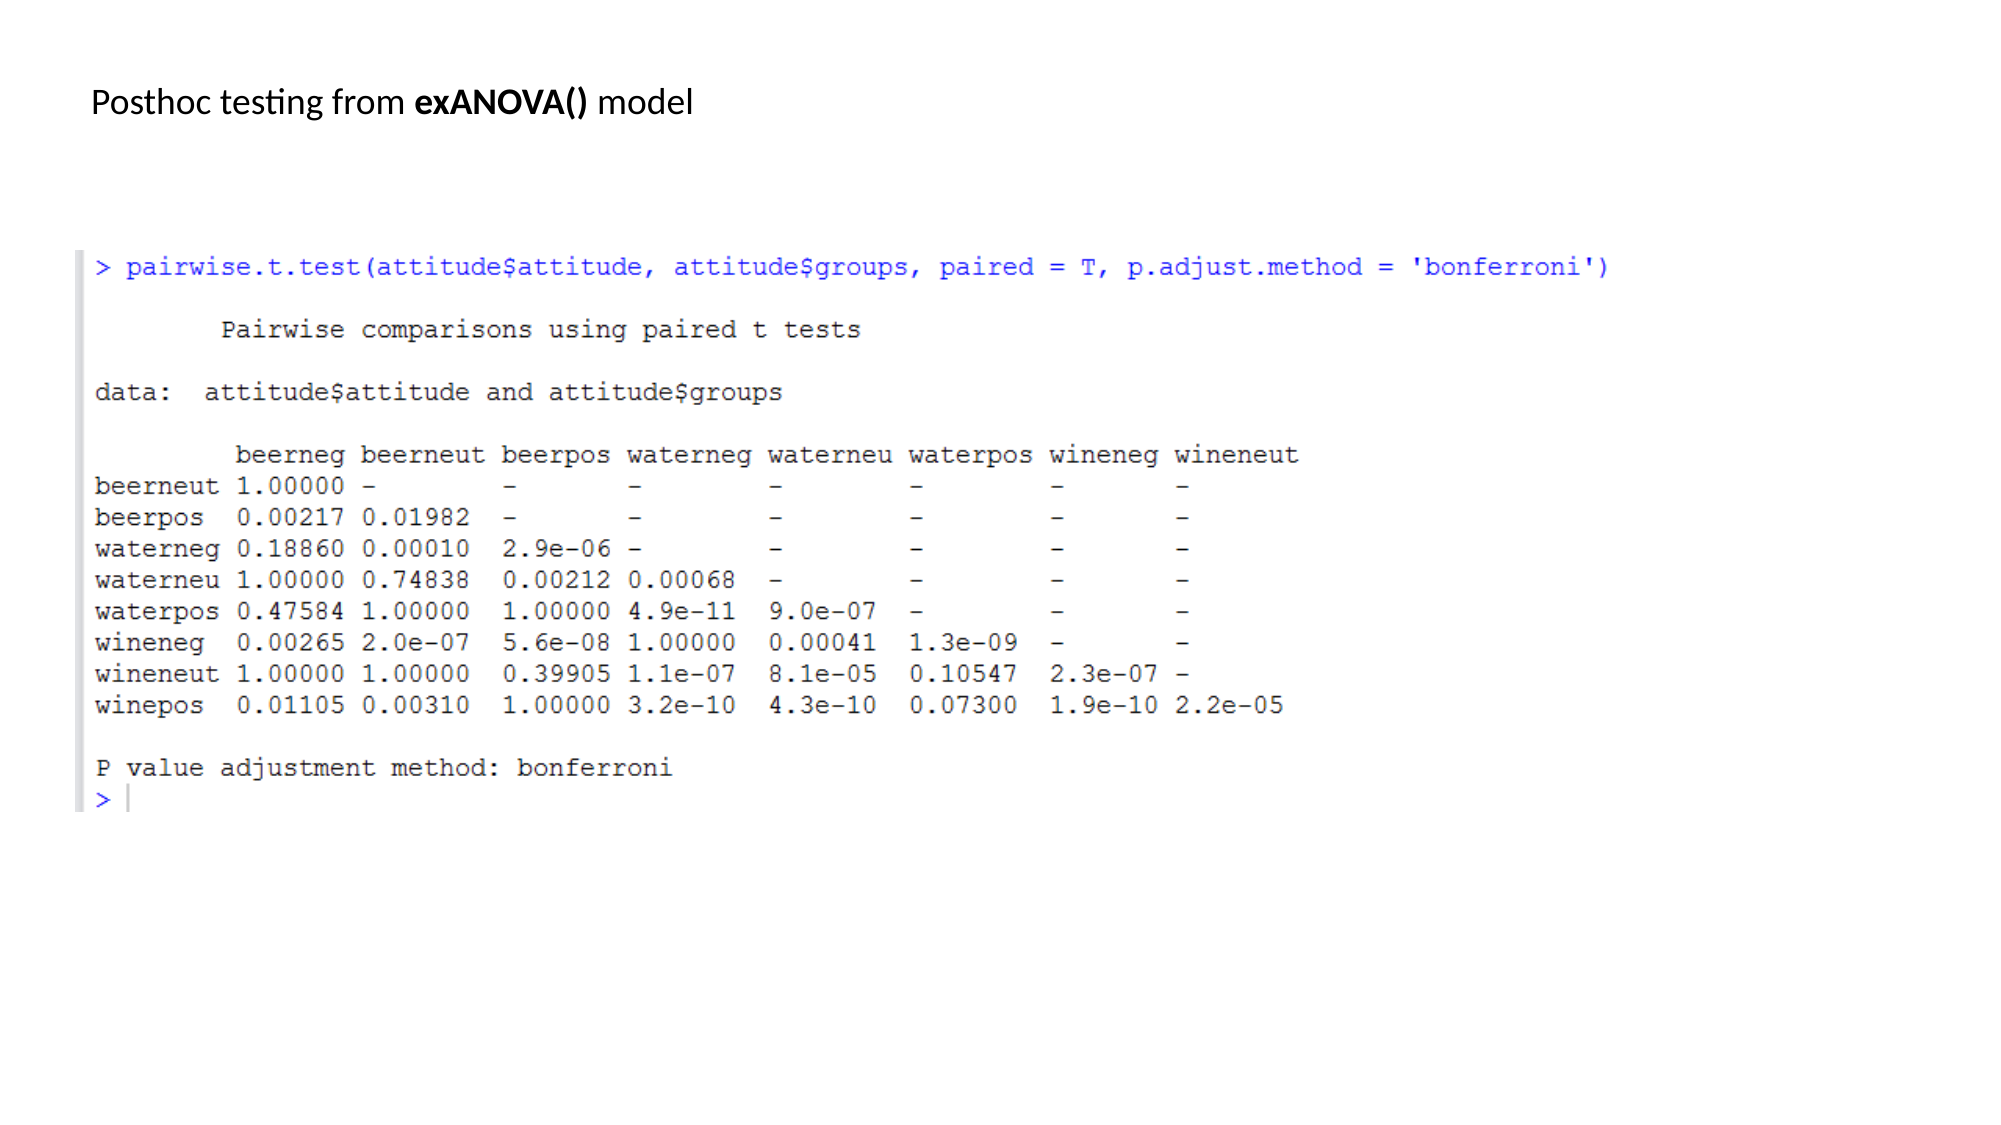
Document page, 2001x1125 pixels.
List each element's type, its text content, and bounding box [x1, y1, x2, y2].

picture [75, 250, 1616, 812]
text_box Posthoc testing from exANOVA() model [76, 69, 709, 130]
